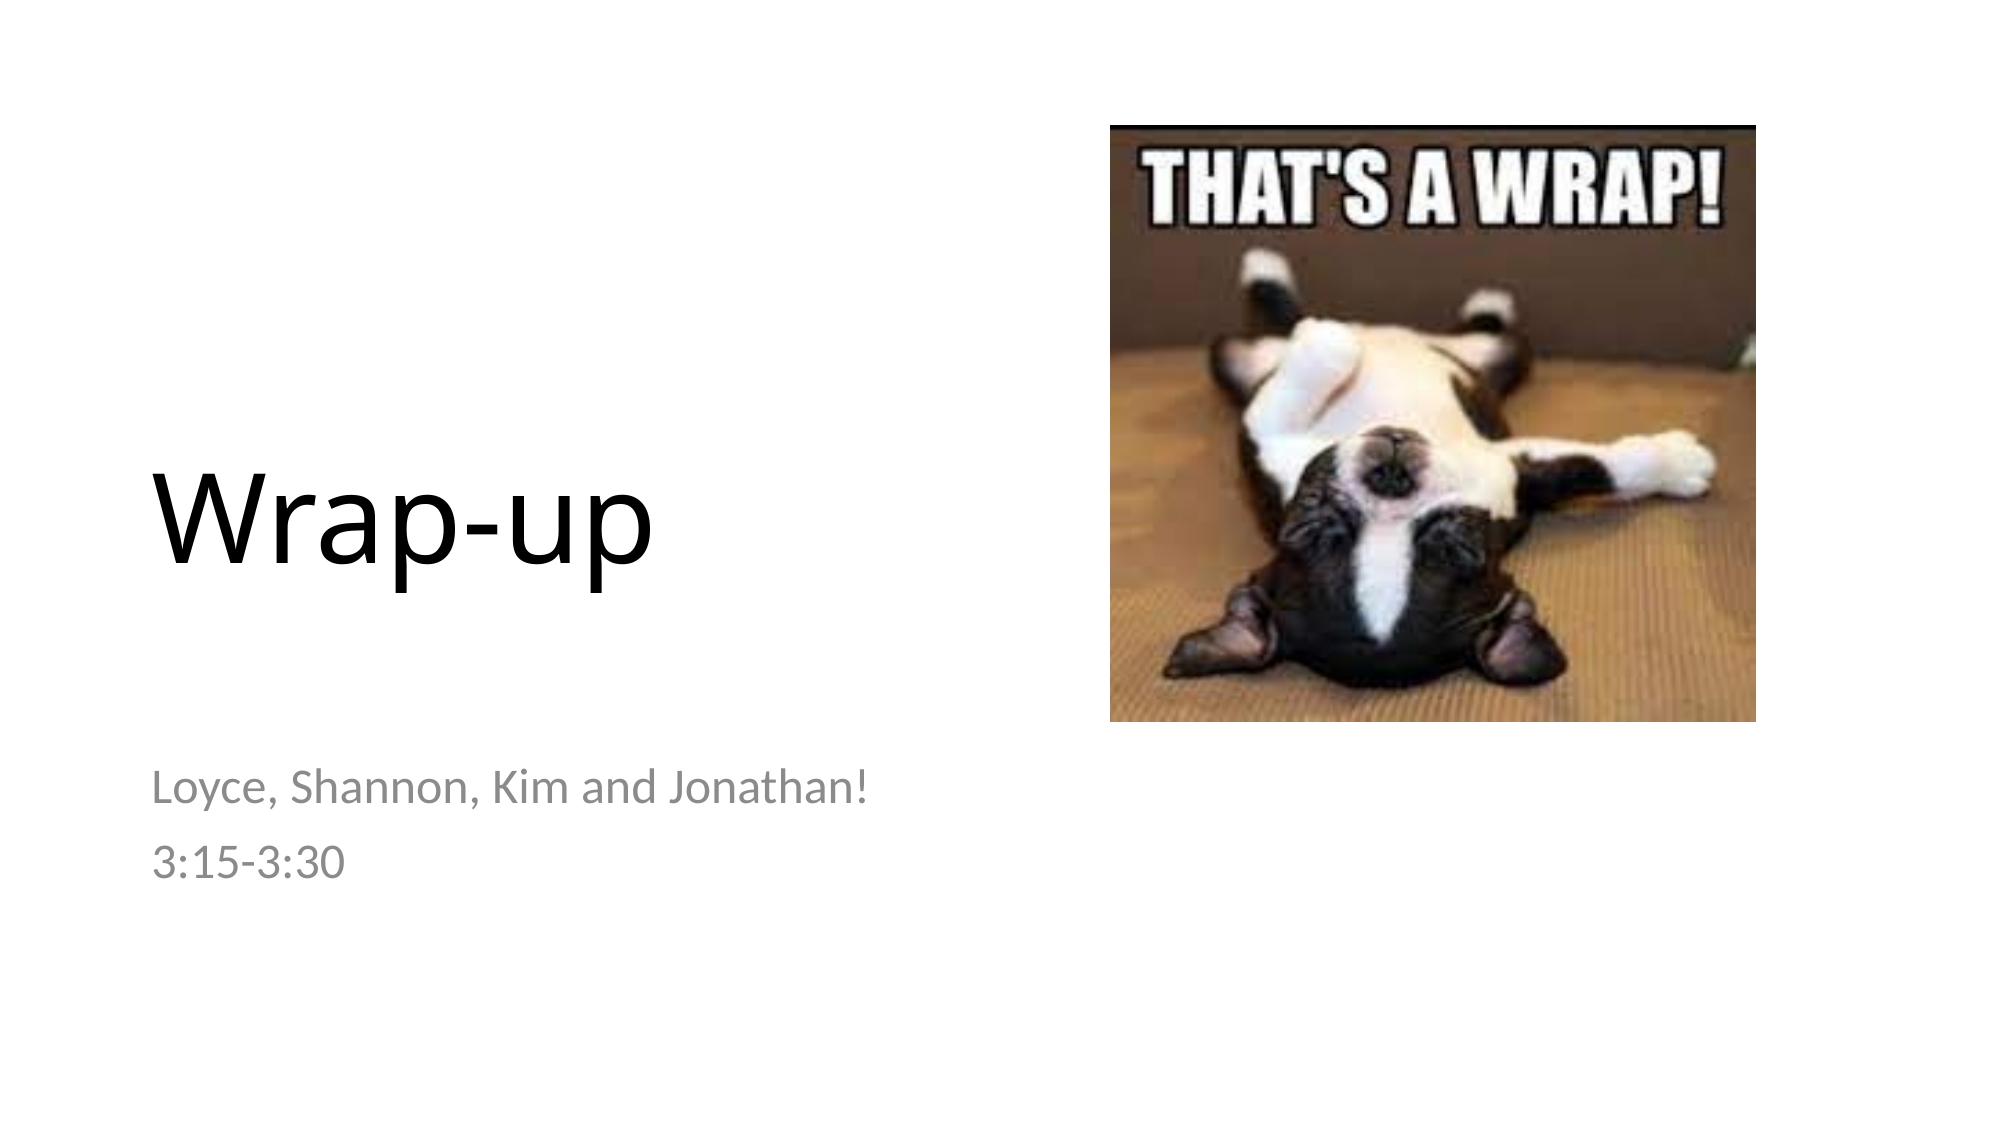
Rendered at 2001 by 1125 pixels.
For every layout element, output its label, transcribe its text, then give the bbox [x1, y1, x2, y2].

list Loyce, Shannon, Kim and Jonathan! 3:15-3:30 [136, 752, 1862, 999]
title Wrap-up [136, 280, 1862, 749]
picture [1110, 125, 1756, 722]
